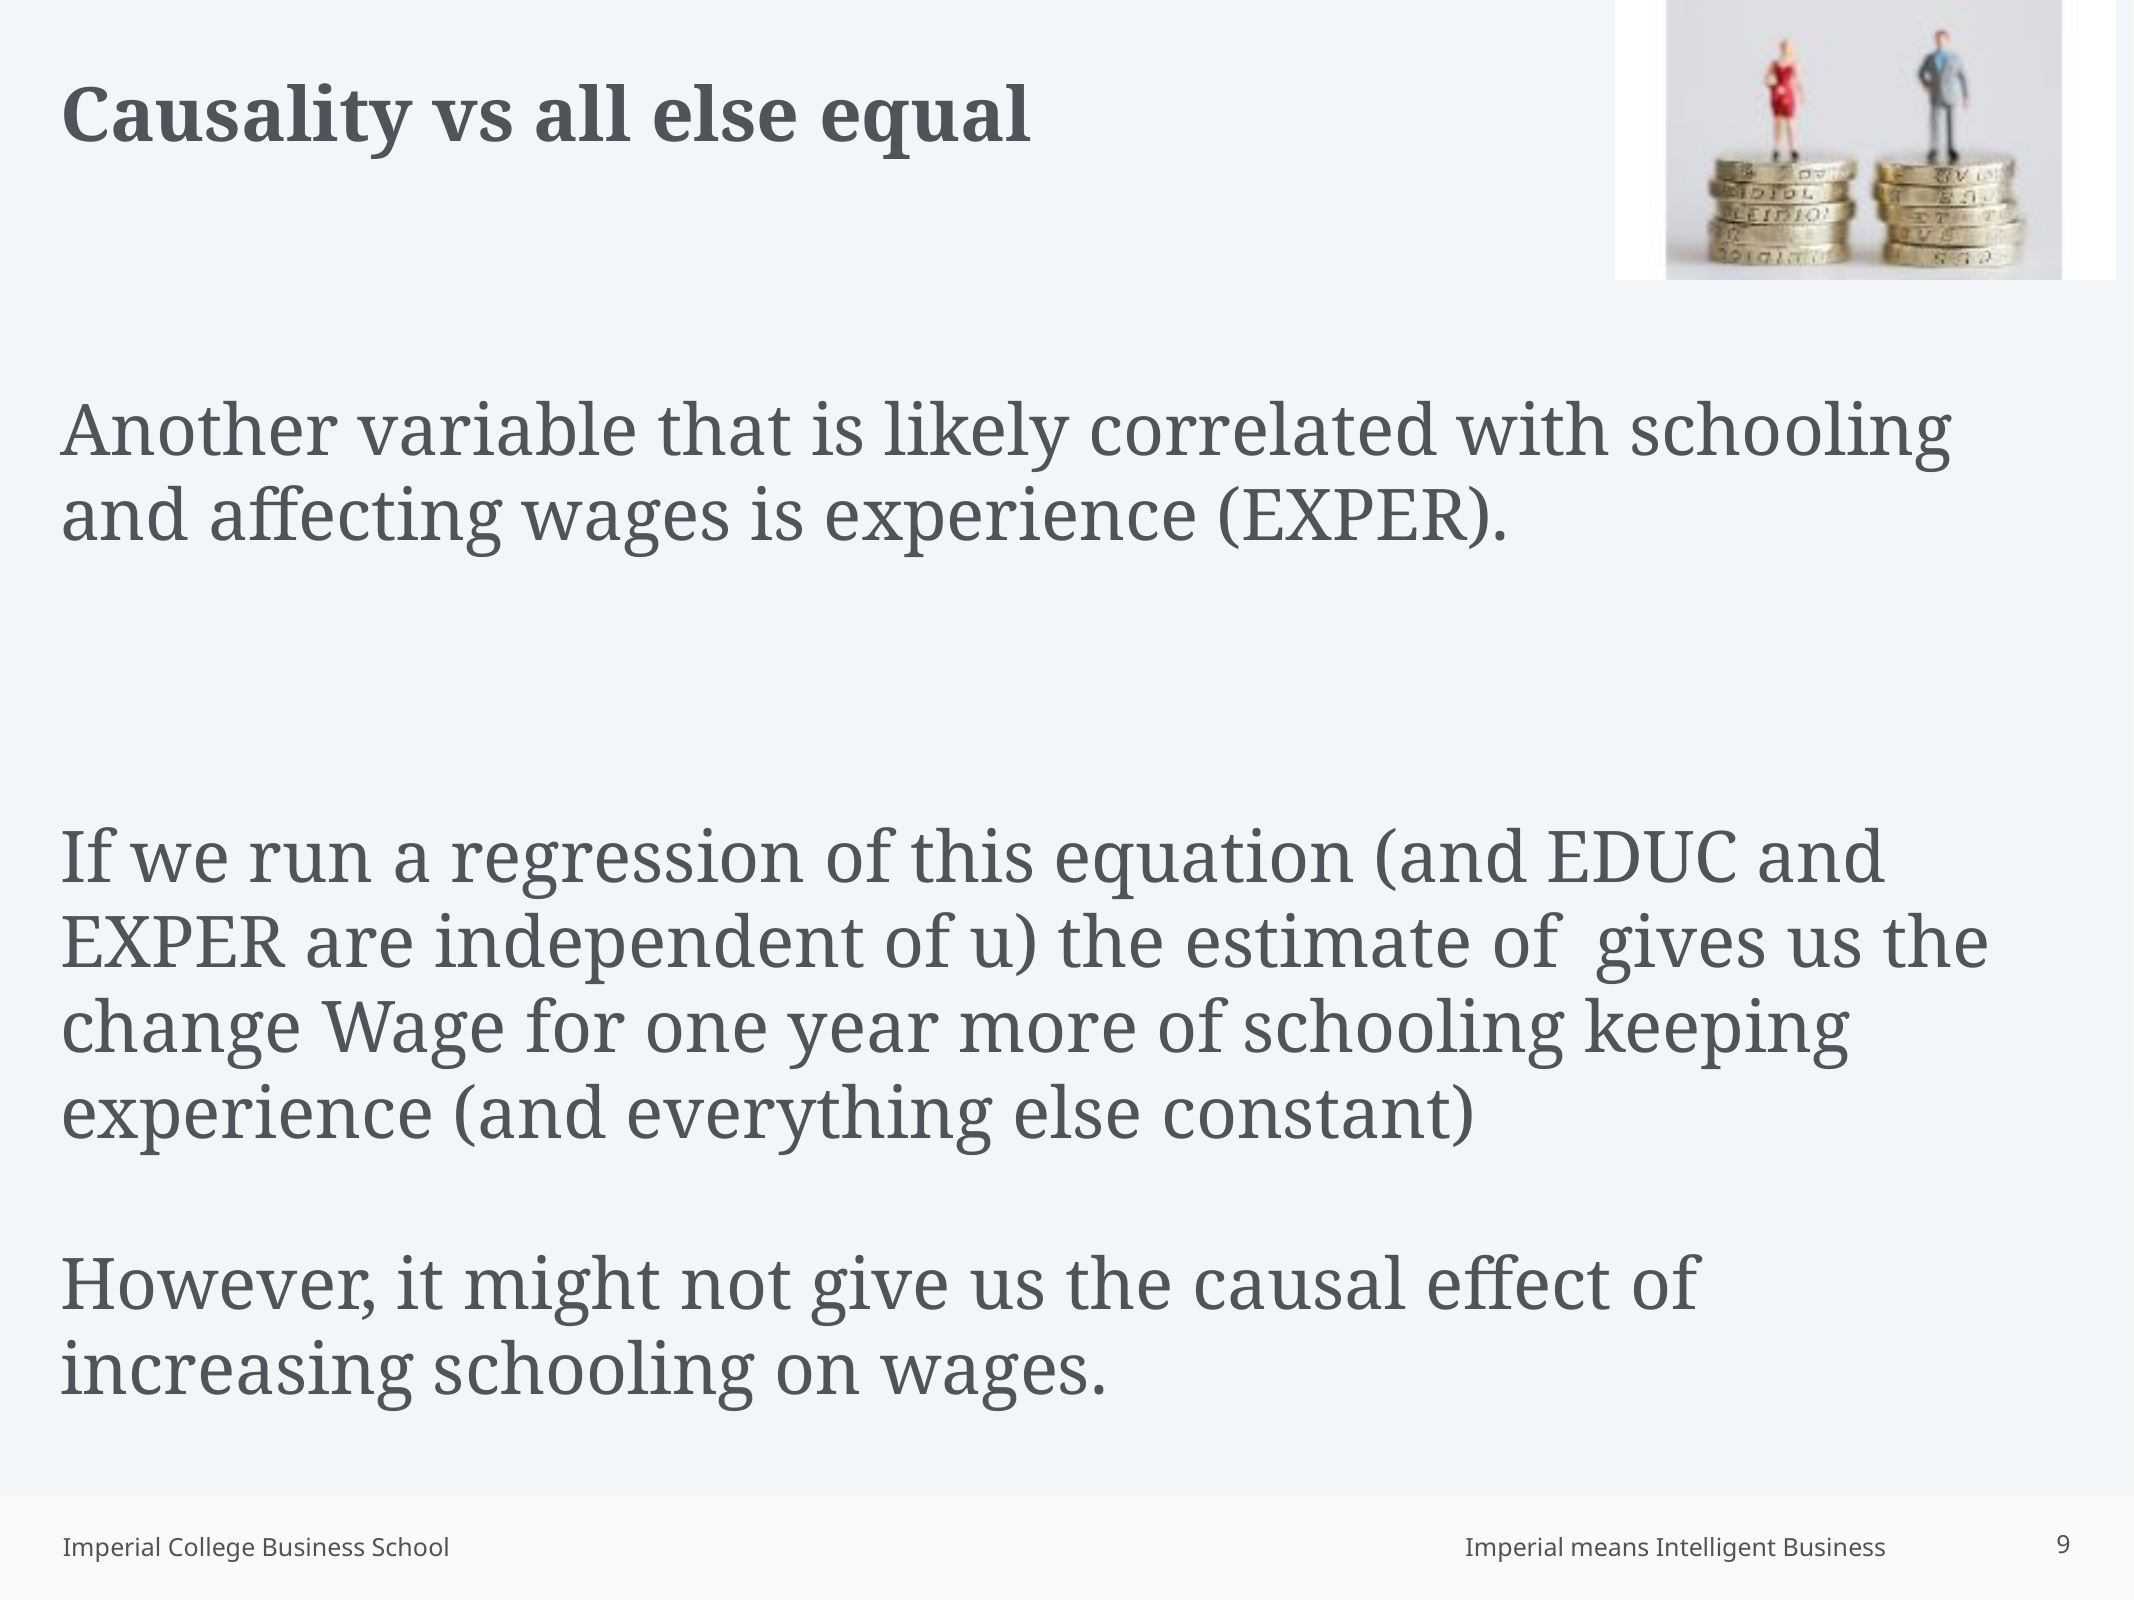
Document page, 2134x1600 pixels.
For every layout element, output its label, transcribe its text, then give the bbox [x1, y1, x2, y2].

picture [1615, 0, 2116, 280]
title Causality vs all else equal [60, 77, 1615, 234]
